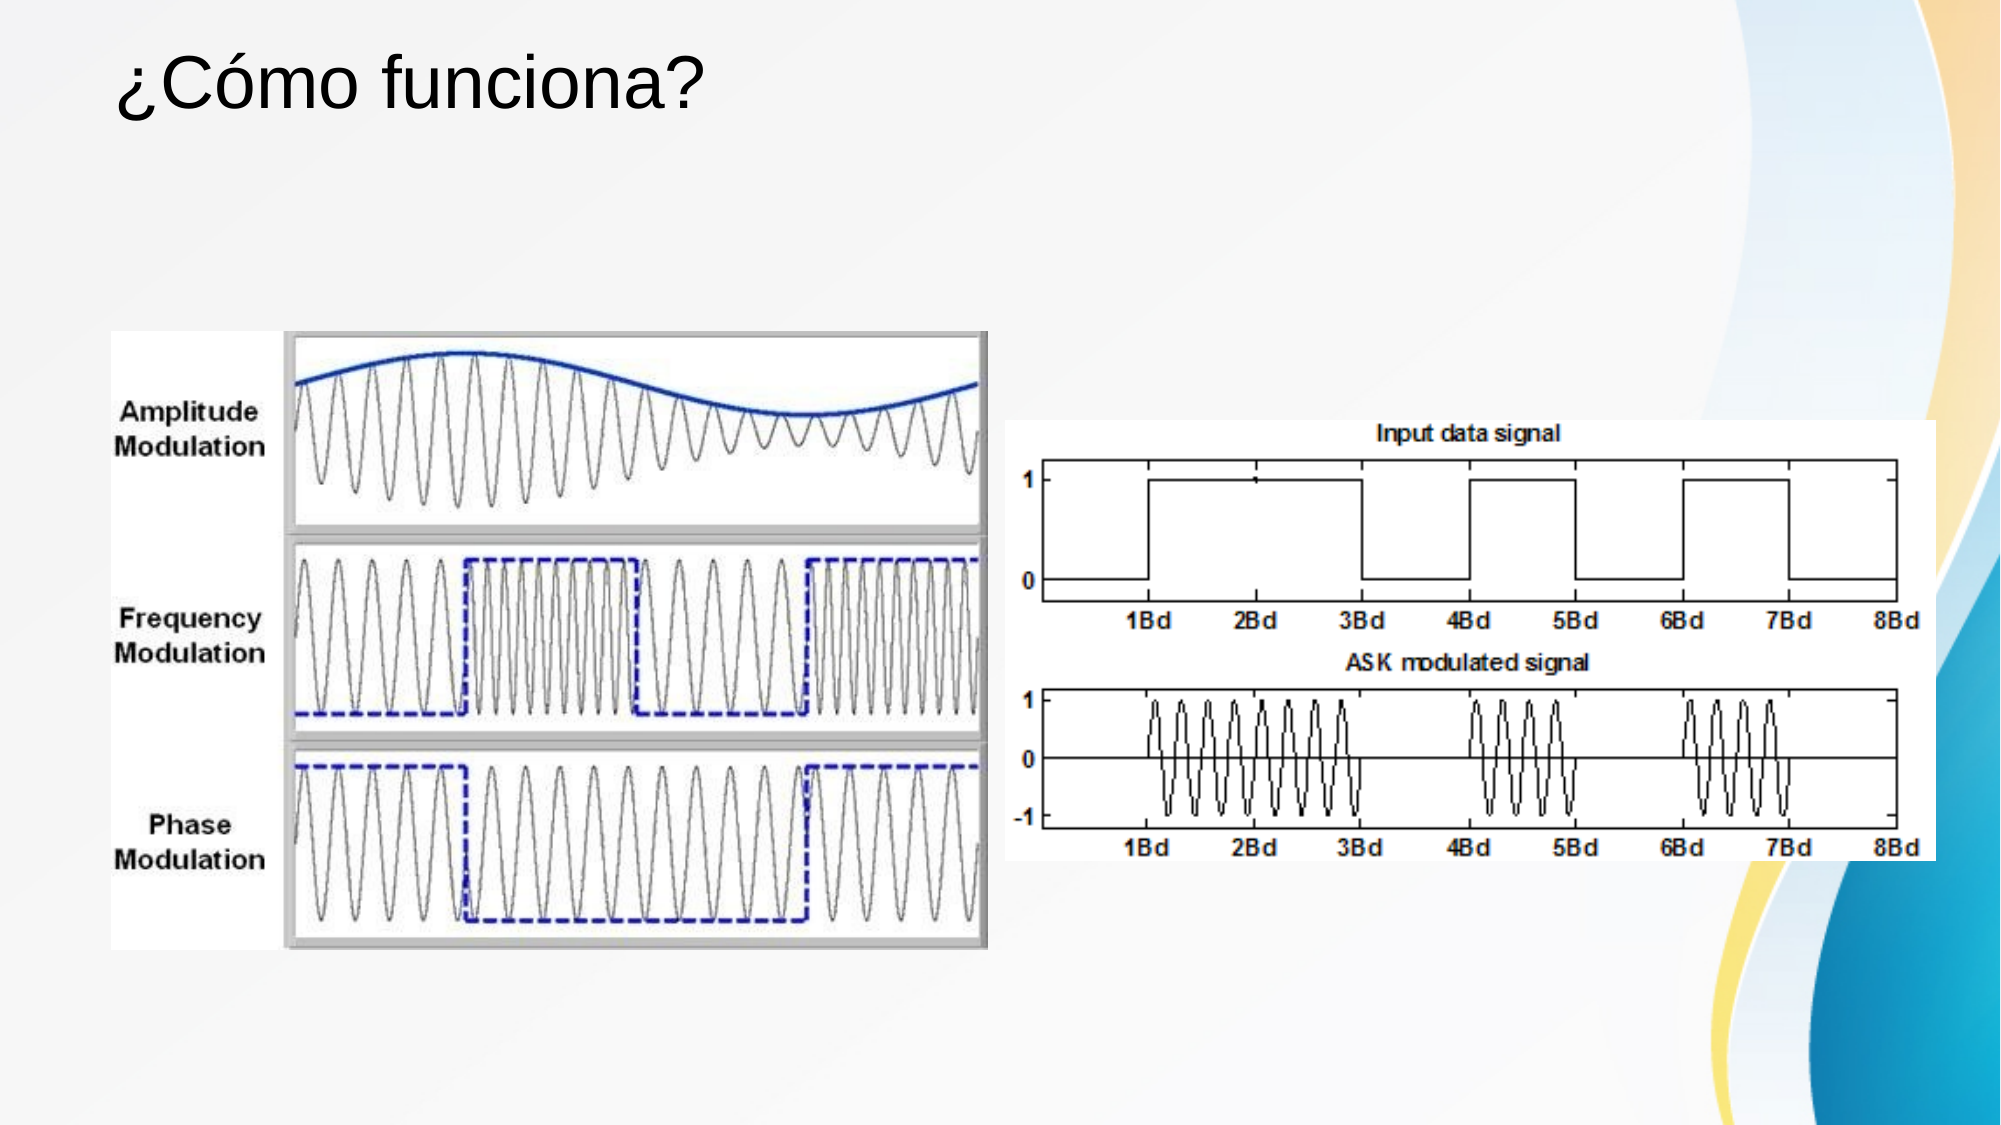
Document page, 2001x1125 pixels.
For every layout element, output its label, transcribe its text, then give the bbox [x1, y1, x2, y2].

title ¿Cómo funciona? [99, 30, 1901, 127]
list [111, 331, 988, 950]
picture [0, 0, 2001, 1125]
